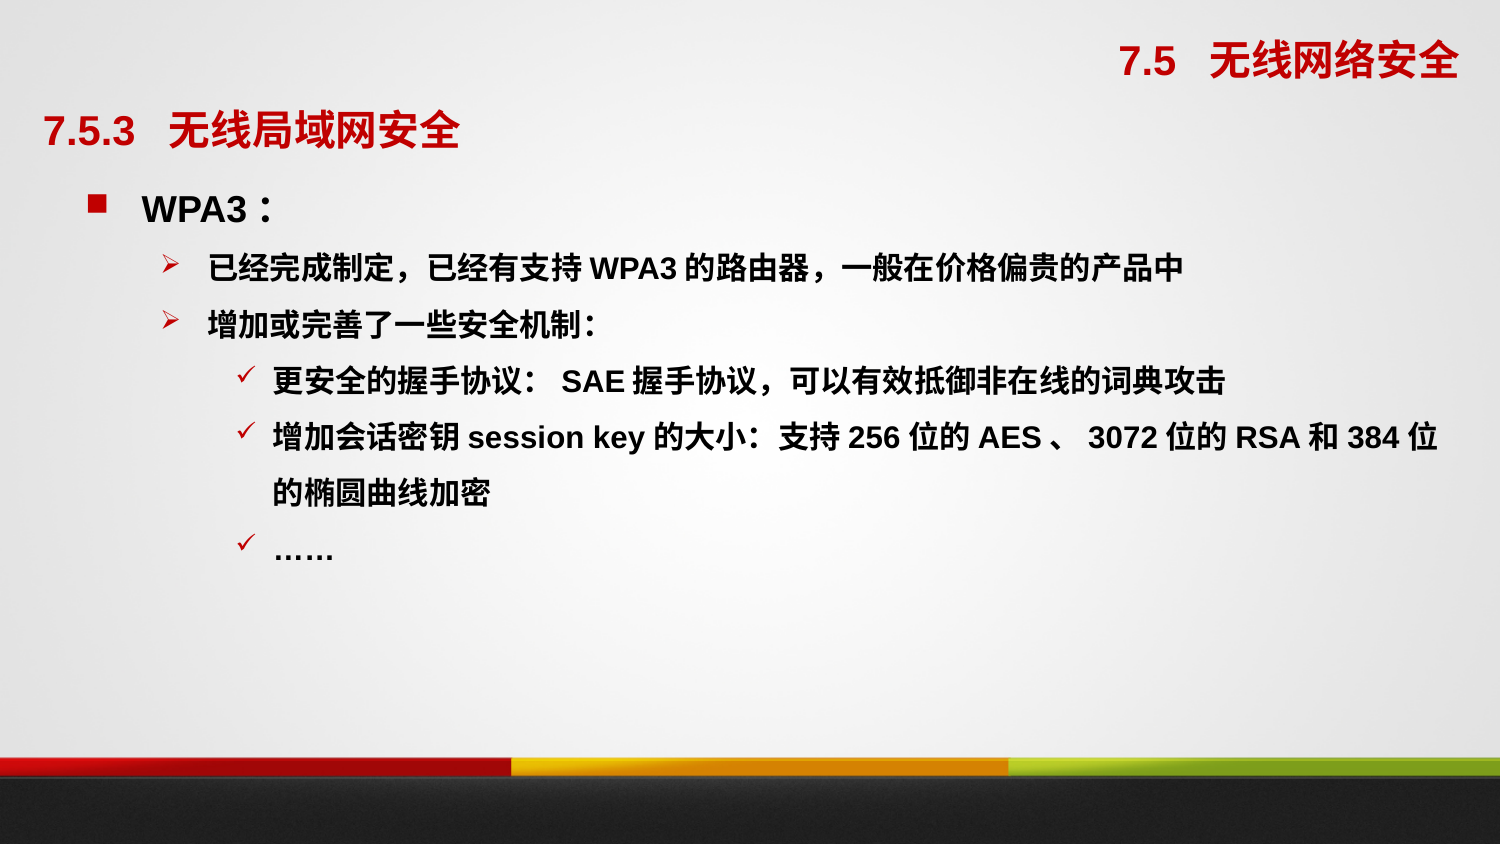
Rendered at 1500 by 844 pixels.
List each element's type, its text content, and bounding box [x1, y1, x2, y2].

list WPA3： 已经完成制定，已经有支持WPA3的路由器，一般在价格偏贵的产品中 增加或完善了一些安全机制： 更安全的握手协议：SAE握手协议，可以有效抵御非在线的词典攻击 增加会话密钥session key的大小：支持256位的AES、3072位的RSA和384位的椭圆曲线加密 …… [70, 164, 1459, 739]
text_box 7.5.3 无线局域网安全 [23, 93, 481, 164]
picture [0, 0, 1500, 844]
text_box 7.5 无线网络安全 [1101, 23, 1477, 94]
